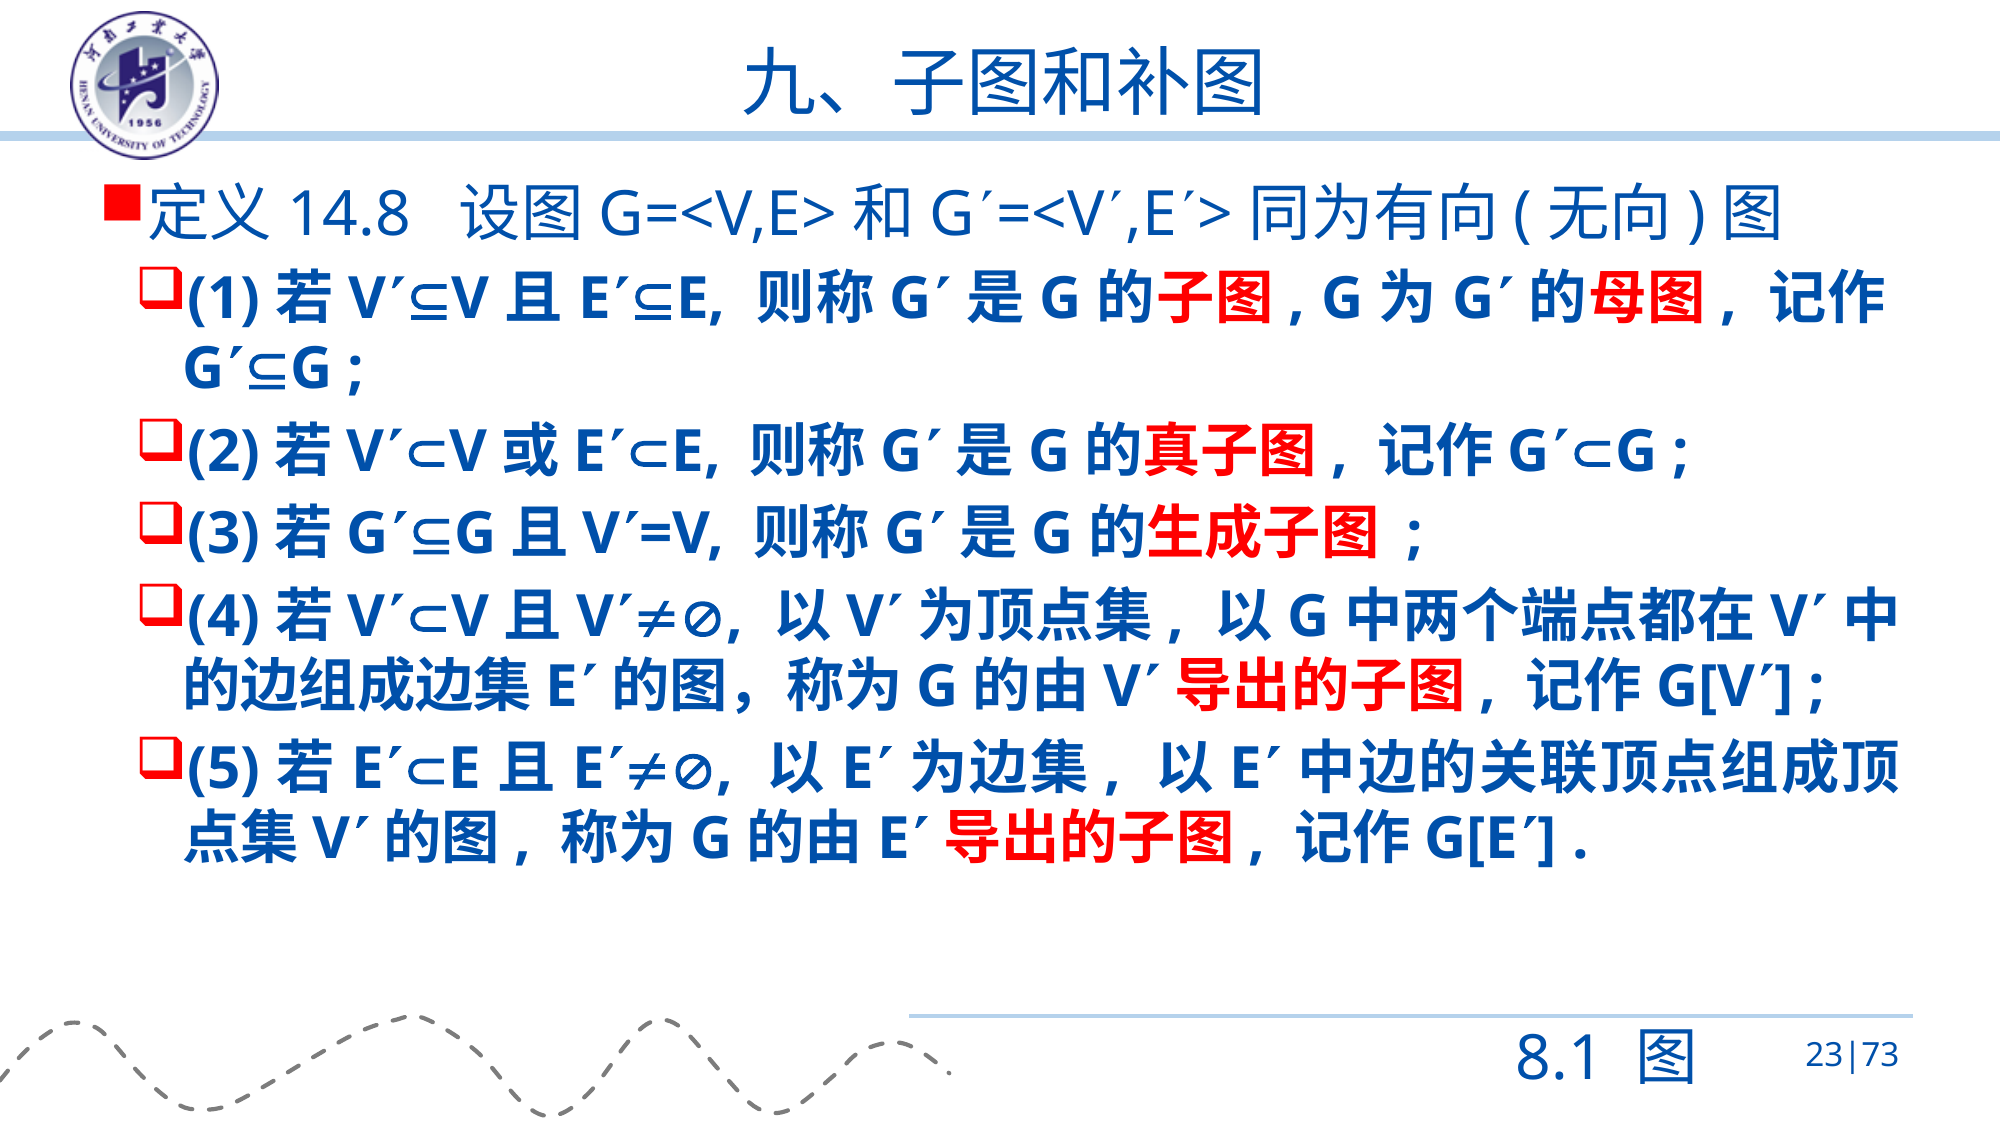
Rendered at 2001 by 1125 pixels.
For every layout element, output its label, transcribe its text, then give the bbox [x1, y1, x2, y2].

list 定义14.8 设图G=<V,E>和G=<V,E>同为有向(无向)图 (1)若VV且EE, 则称G是G的子图, G为G的母图, 记作GG ; (2)若VV或EE, 则称G是G的真子图, 记作GG ; (3)若GG且V=V, 则称G是G的生成子图 ; (4)若VV且V, 以V为顶点集, 以G中两个端点都在V中的边组成边集E的图，称为G的由V导出的子图, 记作G[V] ; (5)若EE且E, 以E为边集, 以E中边的关联顶点组成顶点集V的图, 称为G的由E导出的子图, 记作G[E] . [84, 165, 1916, 815]
picture [70, 11, 219, 160]
slide_number 23|73 [1756, 1025, 1915, 1086]
title 九、子图和补图 [236, 36, 1772, 134]
list 8.1 图 [948, 1009, 1713, 1101]
